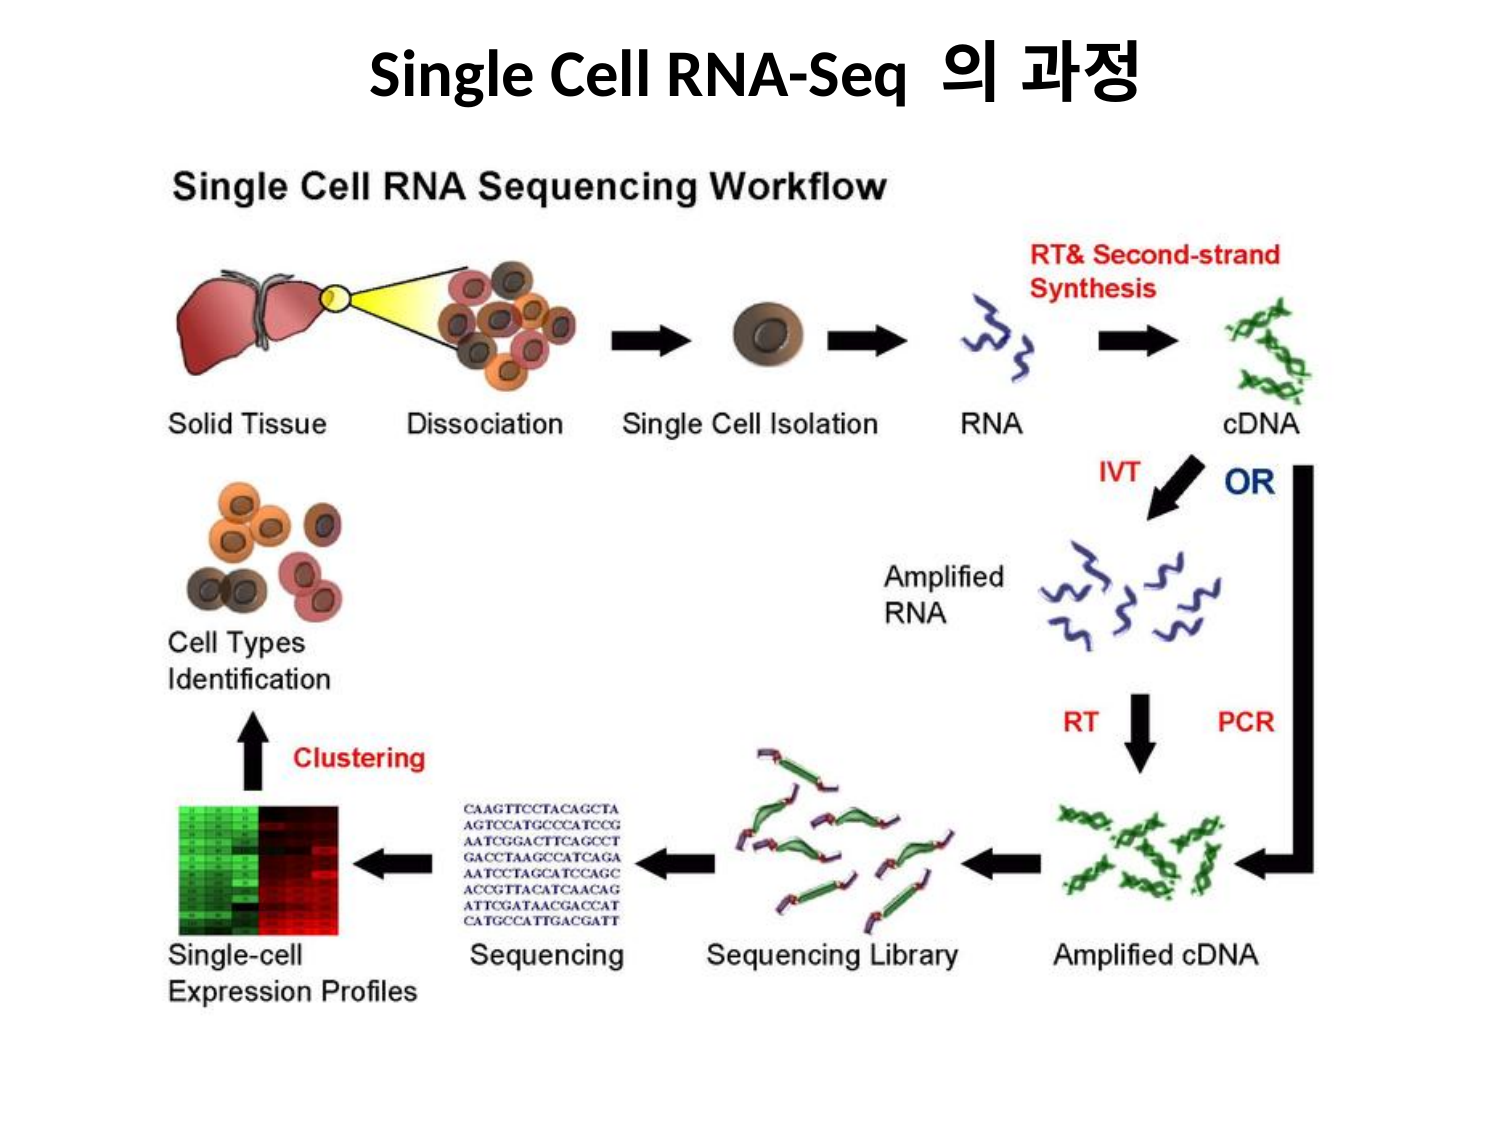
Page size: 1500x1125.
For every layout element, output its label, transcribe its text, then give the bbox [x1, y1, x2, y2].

picture [124, 118, 1409, 1026]
text_box Single Cell RNA-Seq 의 과정 [355, 22, 1178, 116]
